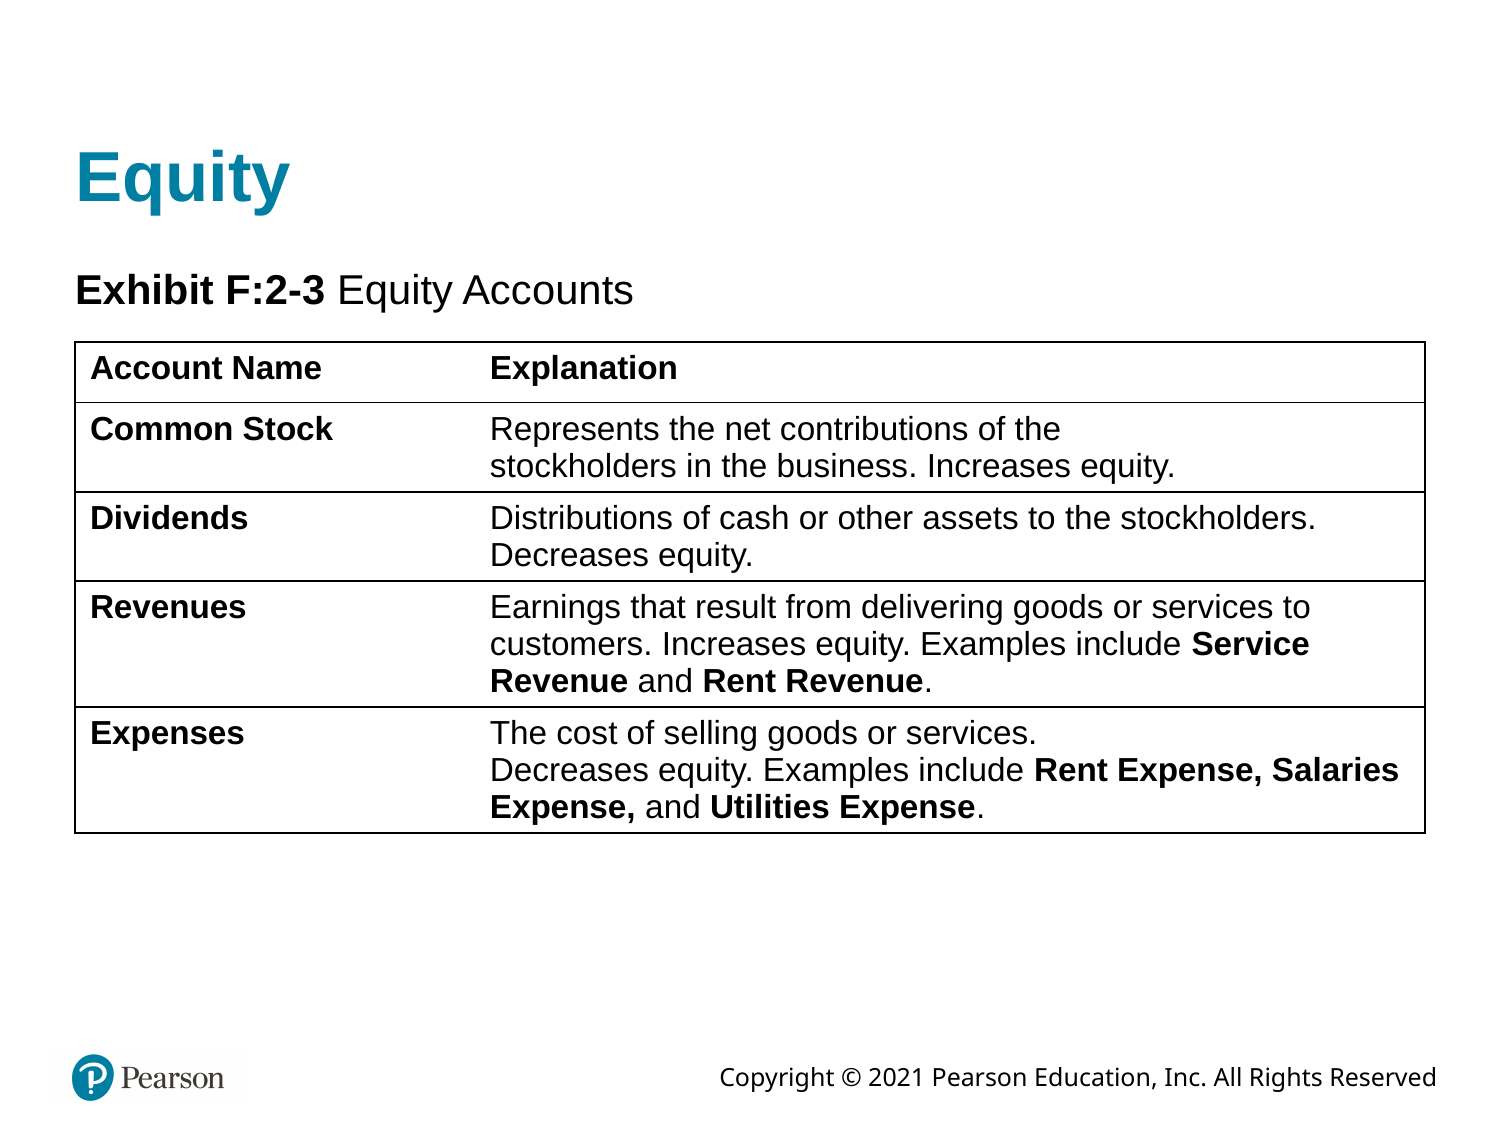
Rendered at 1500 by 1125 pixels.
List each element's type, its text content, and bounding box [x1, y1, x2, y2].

table_cell Common Stock [76, 403, 475, 491]
table_header Account Name [76, 343, 475, 402]
table_cell Revenues [76, 582, 475, 706]
table_header Explanation [475, 343, 1424, 402]
table_cell Represents the net contributions of the stockholders in the business. Increases equity. [475, 403, 1424, 491]
table_cell The cost of selling goods or services. Decreases equity. Examples include Rent Expense, Salaries Expense, and Utilities Expense. [475, 708, 1424, 832]
title Equity [75, 35, 1425, 216]
picture [51, 1053, 245, 1102]
table_cell Dividends [76, 493, 475, 580]
list Exhibit F:2-3 Equity Accounts [75, 262, 663, 325]
table_cell Earnings that result from delivering goods or services to customers. Increases equity. Examples include Service Revenue and Rent Revenue. [475, 582, 1424, 706]
table_cell Expenses [76, 708, 475, 832]
table_cell Distributions of cash or other assets to the stockholders. Decreases equity. [475, 493, 1424, 580]
